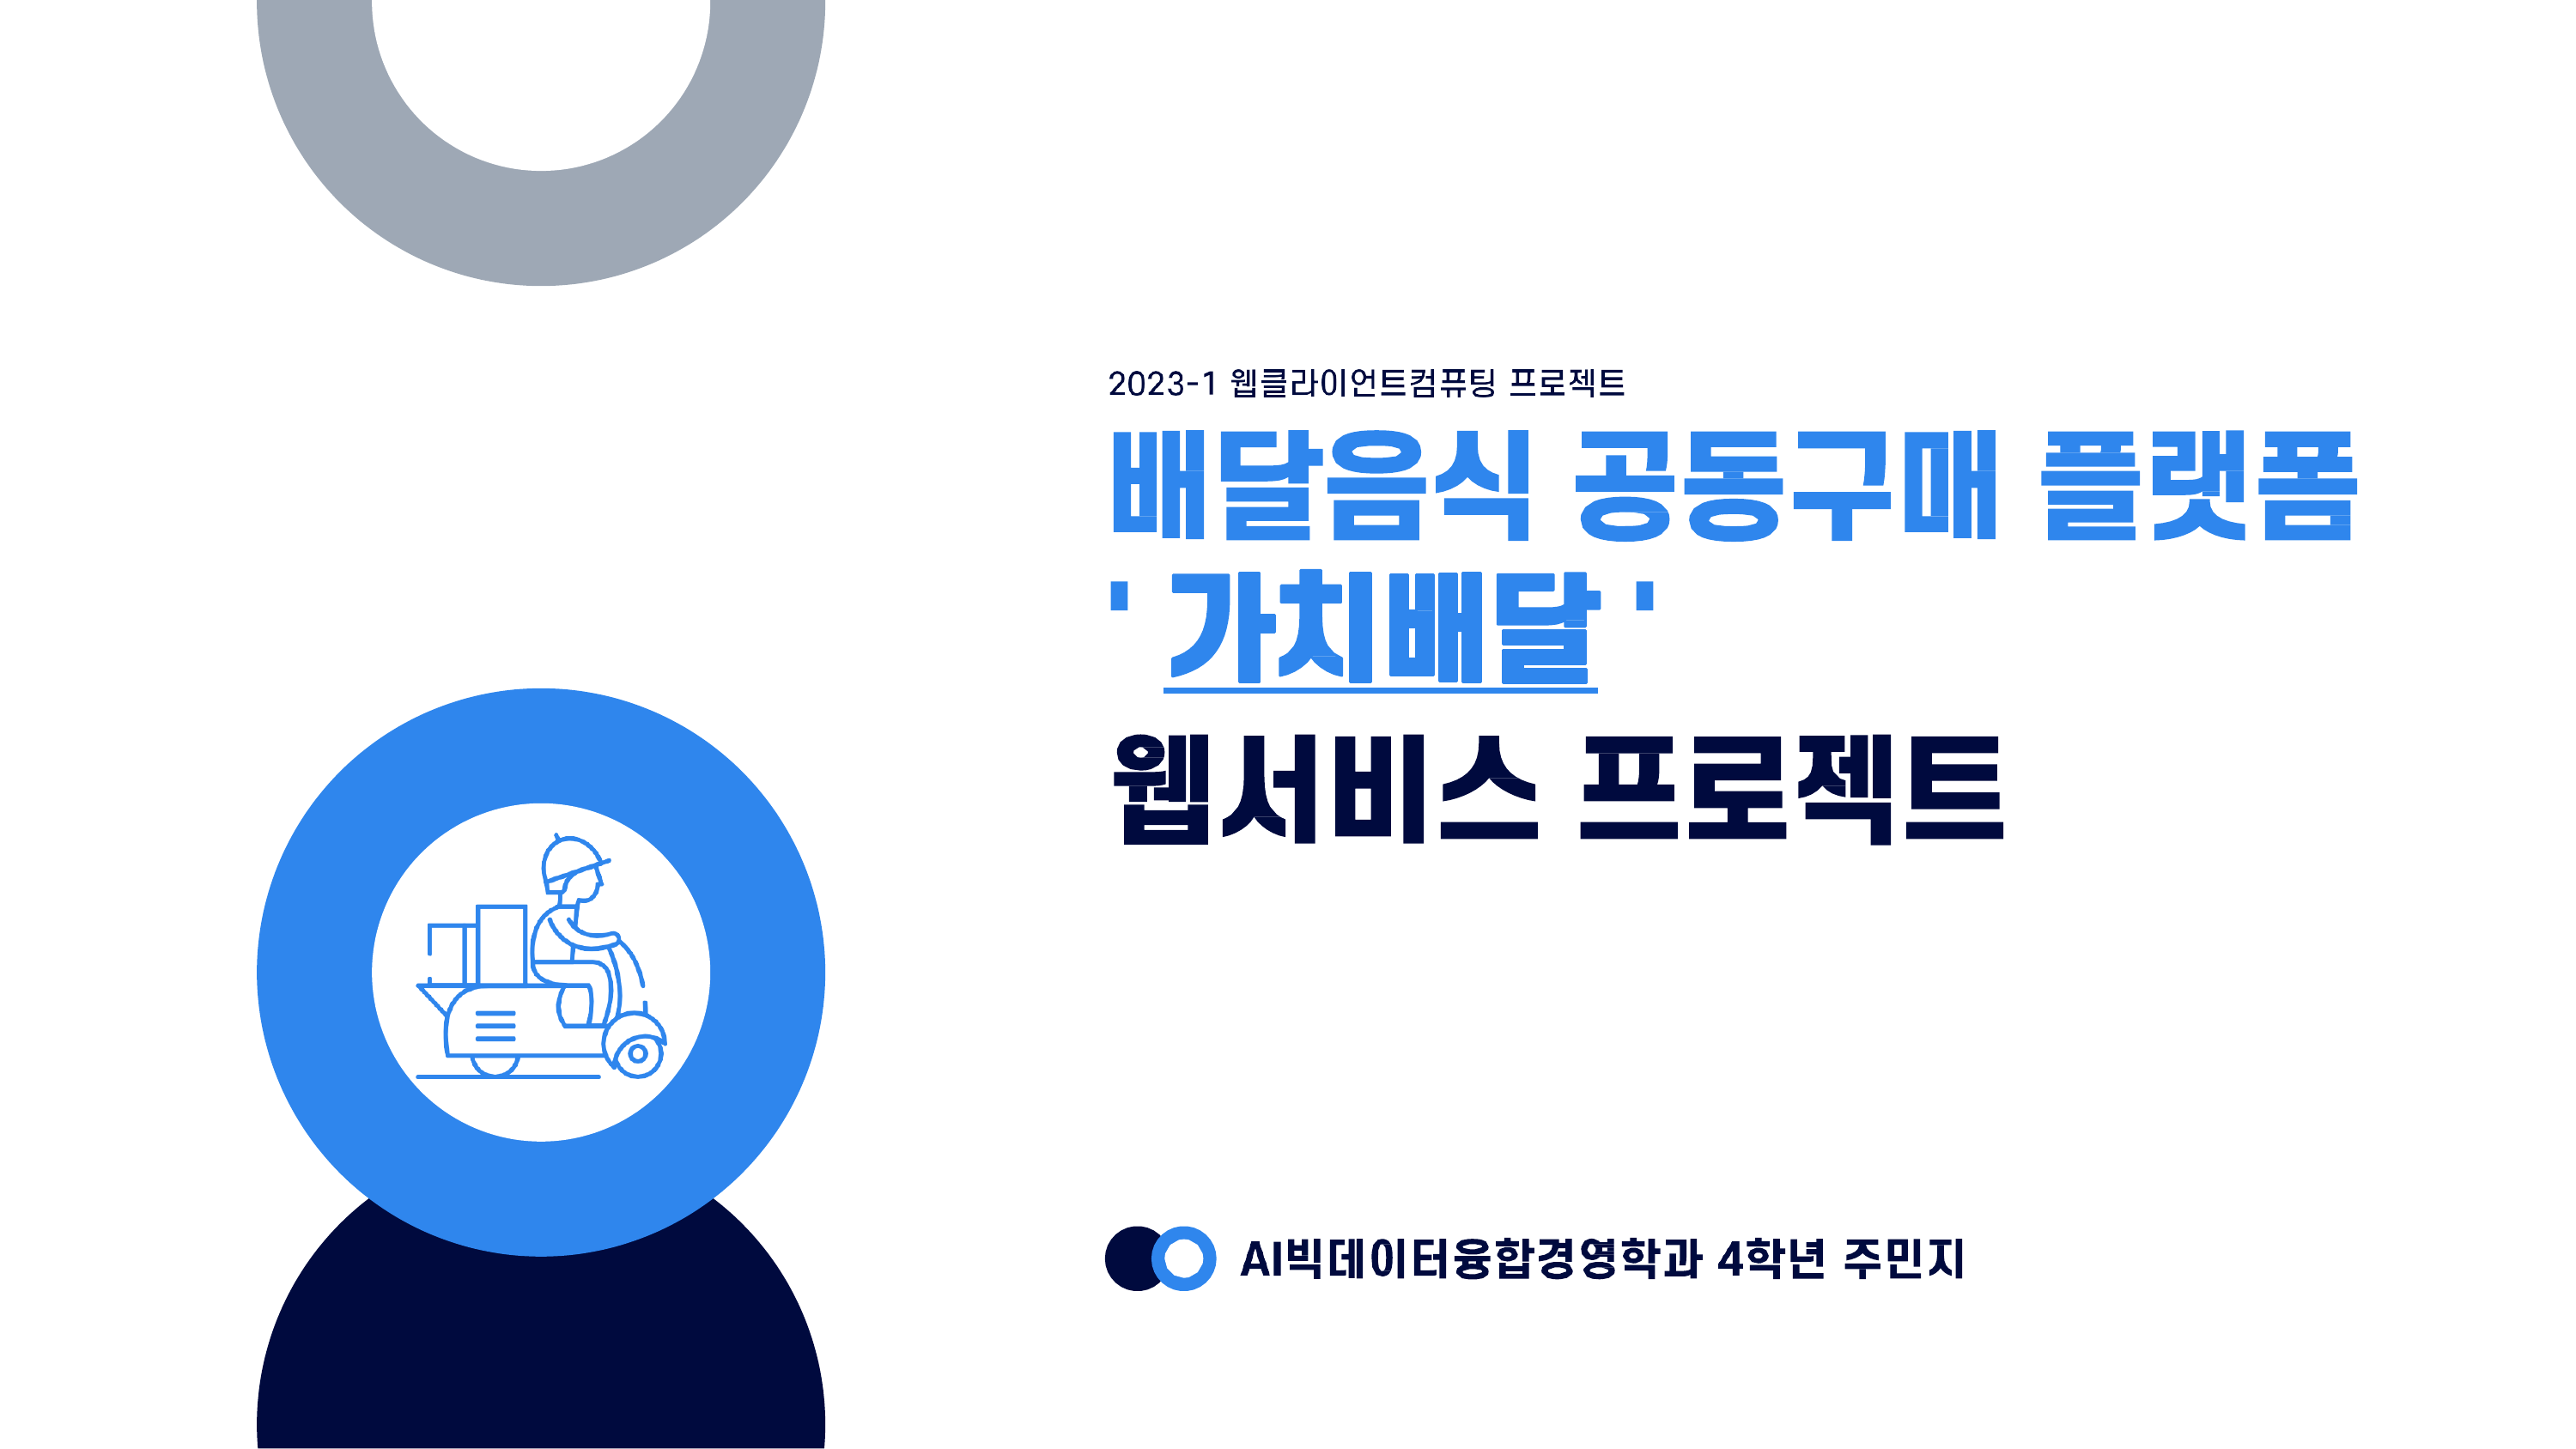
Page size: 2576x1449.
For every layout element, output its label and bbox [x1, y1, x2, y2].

text_box [1226, 487, 1310, 541]
text_box [1929, 1240, 1952, 1276]
text_box [2258, 431, 2358, 495]
text_box [2041, 470, 2141, 486]
text_box [1838, 735, 1868, 798]
text_box [1440, 822, 1538, 840]
text_box [1335, 736, 1391, 837]
text_box [1846, 1239, 1879, 1261]
text_box [2048, 490, 2136, 541]
text_box [1356, 1239, 1364, 1279]
text_box [1890, 1264, 1922, 1279]
text_box [1273, 734, 1315, 844]
text_box [1314, 1239, 1321, 1263]
text_box [1443, 498, 1528, 542]
text_box [1540, 369, 1594, 397]
text_box [1905, 432, 1948, 532]
text_box [1454, 1256, 1491, 1280]
text_box [1290, 1264, 1321, 1279]
text_box [1953, 430, 1996, 540]
text_box [1664, 1239, 1703, 1279]
picture [1261, 369, 1287, 397]
text_box [1955, 1239, 1963, 1279]
text_box [1413, 1240, 1437, 1276]
text_box [1116, 734, 1165, 771]
text_box [1381, 369, 1434, 397]
text_box [2153, 430, 2245, 503]
text_box [1332, 430, 1422, 474]
picture [1352, 368, 1375, 397]
text_box [1600, 392, 1625, 396]
text_box [1113, 432, 1157, 532]
text_box [1539, 1239, 1573, 1280]
picture [1231, 368, 1255, 397]
text_box [1906, 822, 2004, 840]
text_box [1581, 1238, 1615, 1280]
text_box [1508, 430, 1528, 494]
text_box [1793, 492, 1891, 542]
text_box [1291, 369, 1345, 397]
text_box [1887, 1239, 1908, 1262]
text_box [1601, 369, 1624, 388]
text_box [2045, 431, 2136, 467]
text_box [1580, 496, 1670, 543]
text_box [1496, 1237, 1519, 1262]
text_box [2264, 500, 2351, 541]
text_box [1124, 804, 1208, 845]
text_box [1371, 1239, 1393, 1276]
text_box [1805, 802, 1892, 846]
text_box [1114, 770, 1166, 803]
text_box [1718, 1237, 1824, 1280]
text_box [1873, 734, 1892, 798]
picture [415, 833, 667, 1079]
text_box [1327, 477, 1426, 494]
text_box [1433, 1239, 1447, 1279]
text_box [1162, 430, 1205, 540]
text_box [1522, 1239, 1534, 1262]
text_box [1436, 430, 1499, 494]
text_box [1443, 736, 1536, 802]
text_box [1456, 1239, 1489, 1255]
text_box [1689, 498, 1778, 543]
text_box [1104, 1226, 1218, 1292]
text_box [1220, 430, 1323, 484]
text_box [1329, 1240, 1346, 1276]
picture [1471, 369, 1495, 397]
text_box [1222, 736, 1286, 838]
text_box [1636, 581, 1654, 611]
text_box [1334, 500, 1419, 541]
text_box [1576, 455, 1674, 492]
text_box [256, 0, 826, 287]
text_box [1153, 735, 1187, 803]
text_box [1798, 431, 1886, 486]
text_box [1204, 371, 1213, 395]
text_box [1583, 736, 1674, 802]
picture [1440, 369, 1466, 397]
text_box [1798, 736, 1846, 799]
text_box [1163, 572, 1601, 694]
picture [1109, 370, 1125, 396]
text_box [1128, 370, 1199, 396]
text_box [1621, 1237, 1645, 1264]
text_box [1499, 1263, 1529, 1279]
text_box [1625, 1264, 1656, 1280]
text_box [1397, 1239, 1405, 1279]
text_box [256, 688, 826, 1449]
text_box [1288, 1239, 1309, 1261]
text_box [2154, 499, 2245, 541]
text_box [1580, 822, 1678, 840]
text_box [1913, 1239, 1921, 1267]
text_box [1844, 1263, 1880, 1280]
text_box [1911, 736, 2000, 809]
text_box [1684, 431, 1783, 495]
text_box [1689, 737, 1787, 840]
text_box [1240, 1241, 1281, 1276]
text_box [1403, 734, 1425, 844]
text_box [1110, 581, 1128, 611]
text_box [1341, 1239, 1355, 1278]
text_box [1582, 431, 1668, 471]
picture [1510, 369, 1535, 396]
text_box [1648, 1239, 1661, 1264]
text_box [1190, 734, 1208, 803]
